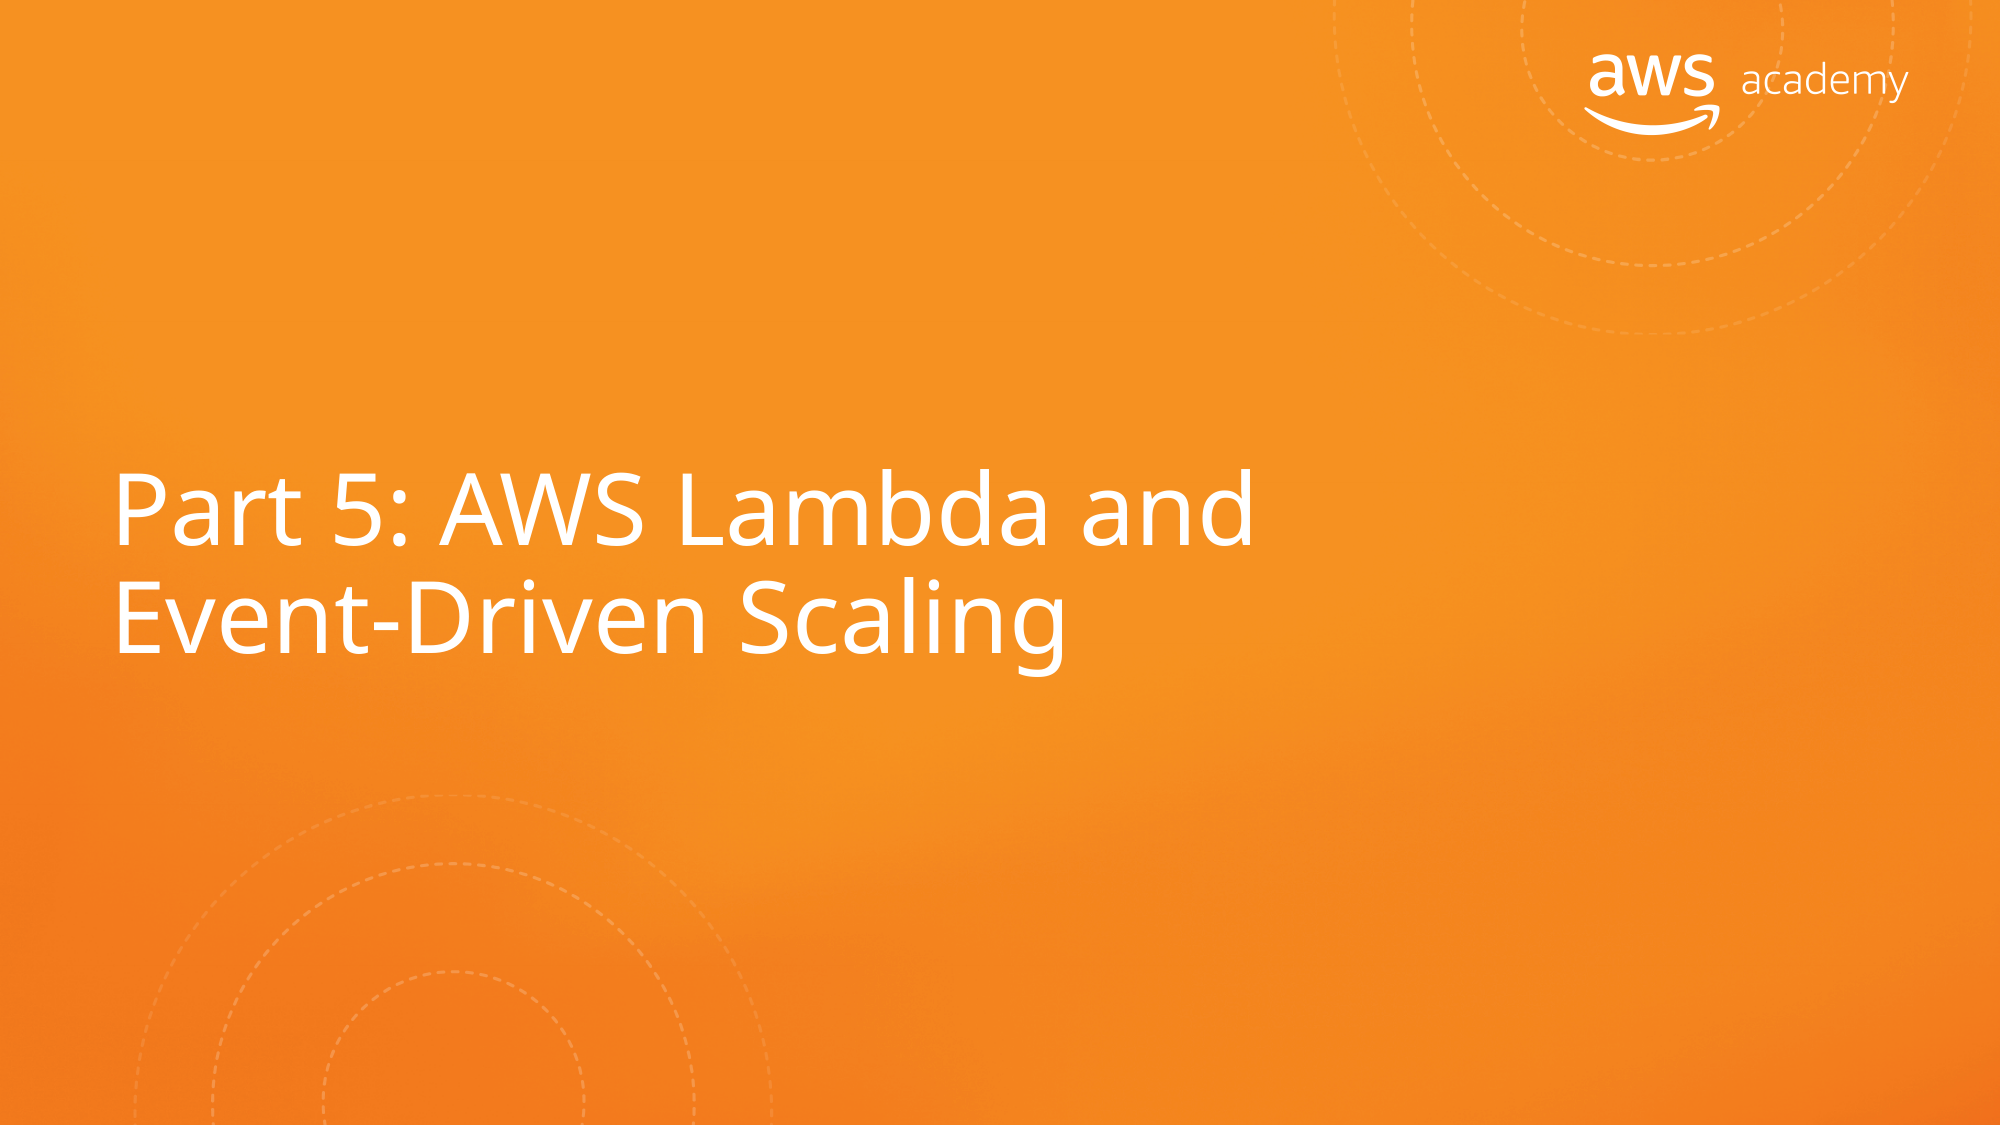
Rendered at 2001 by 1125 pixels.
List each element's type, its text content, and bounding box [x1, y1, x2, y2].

picture [0, 0, 2000, 1125]
title Part 5: AWS Lambda and Event-Driven Scaling [94, 428, 1916, 706]
